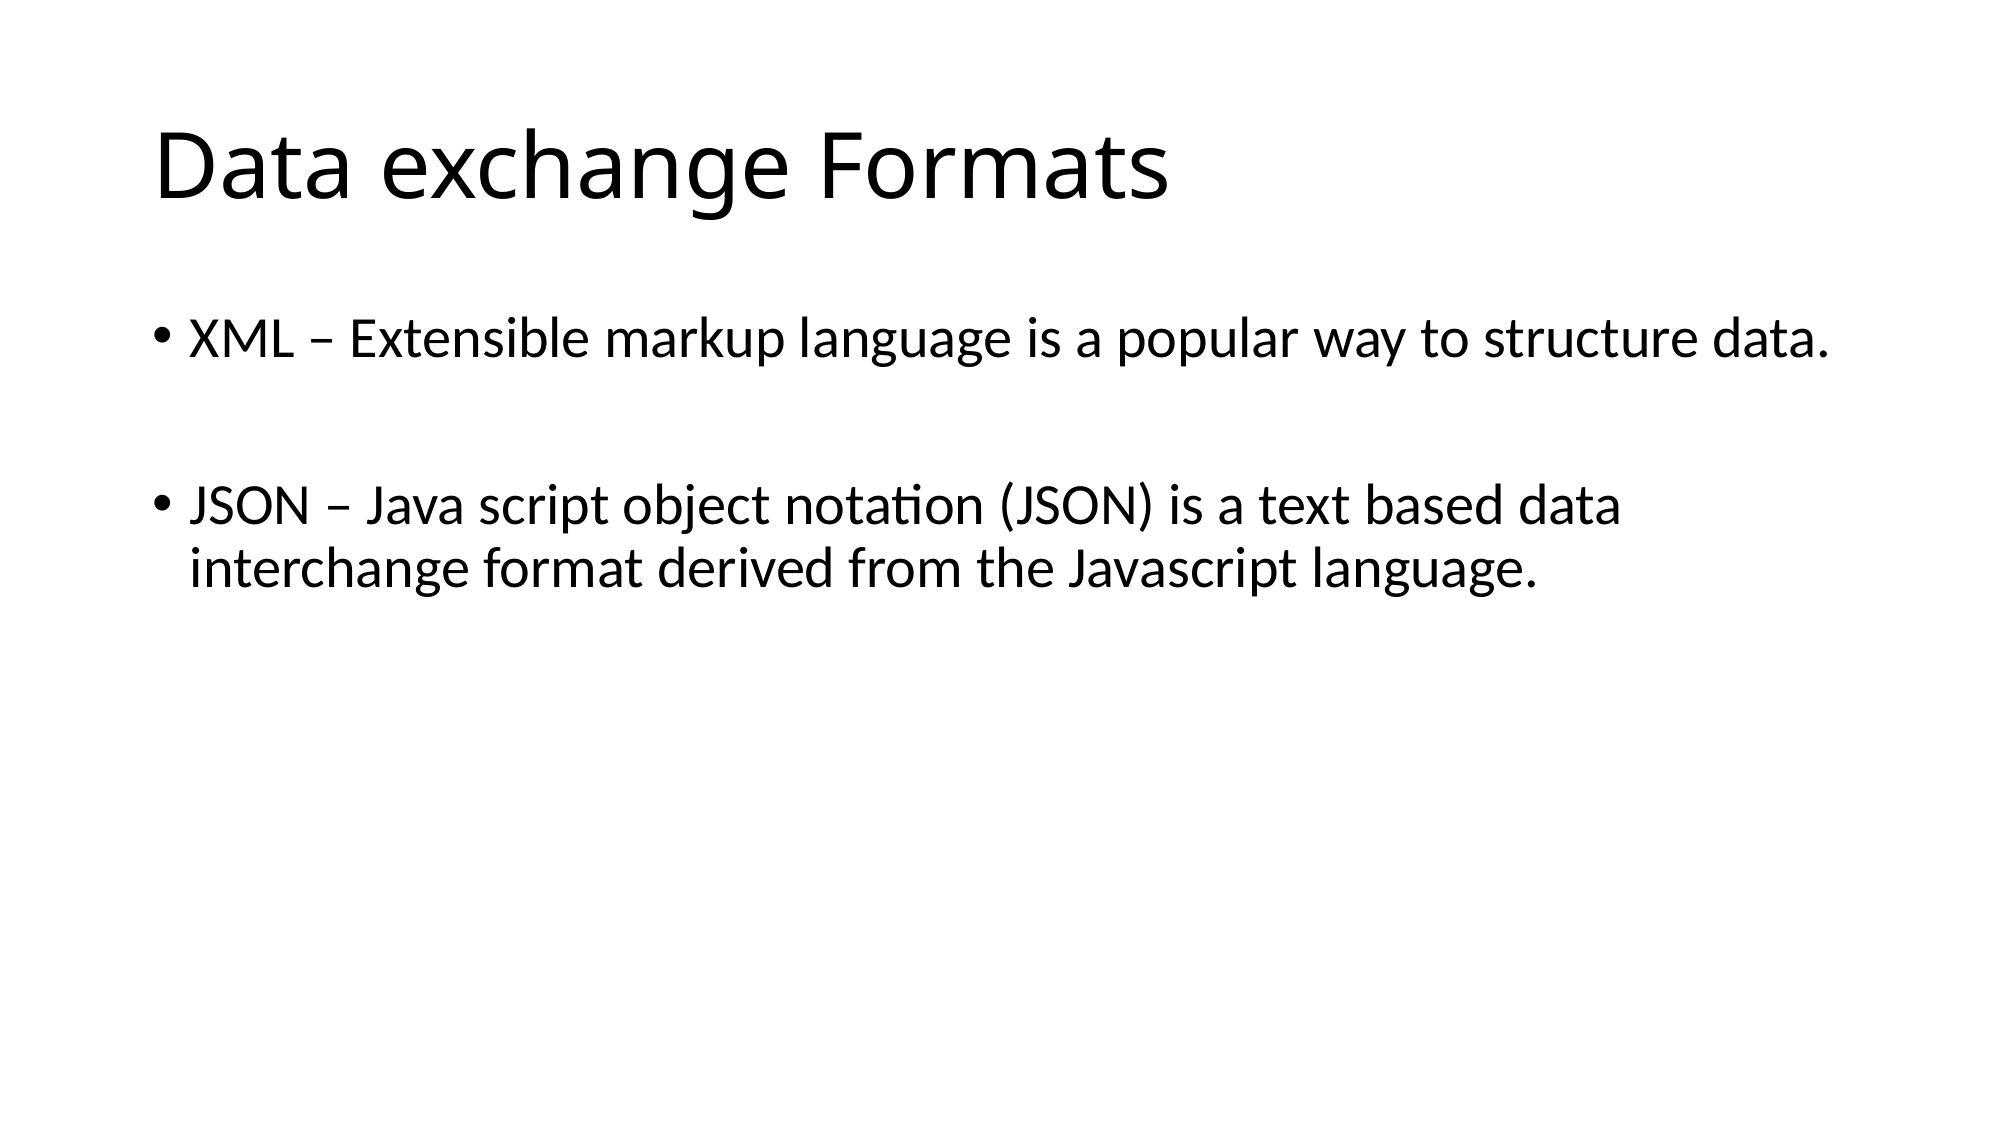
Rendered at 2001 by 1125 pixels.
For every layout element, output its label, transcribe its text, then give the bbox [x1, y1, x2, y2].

title Data exchange Formats [137, 59, 1863, 278]
list XML – Extensible markup language is a popular way to structure data. JSON – Java script object notation (JSON) is a text based data interchange format derived from the Javascript language. [137, 299, 1863, 1014]
